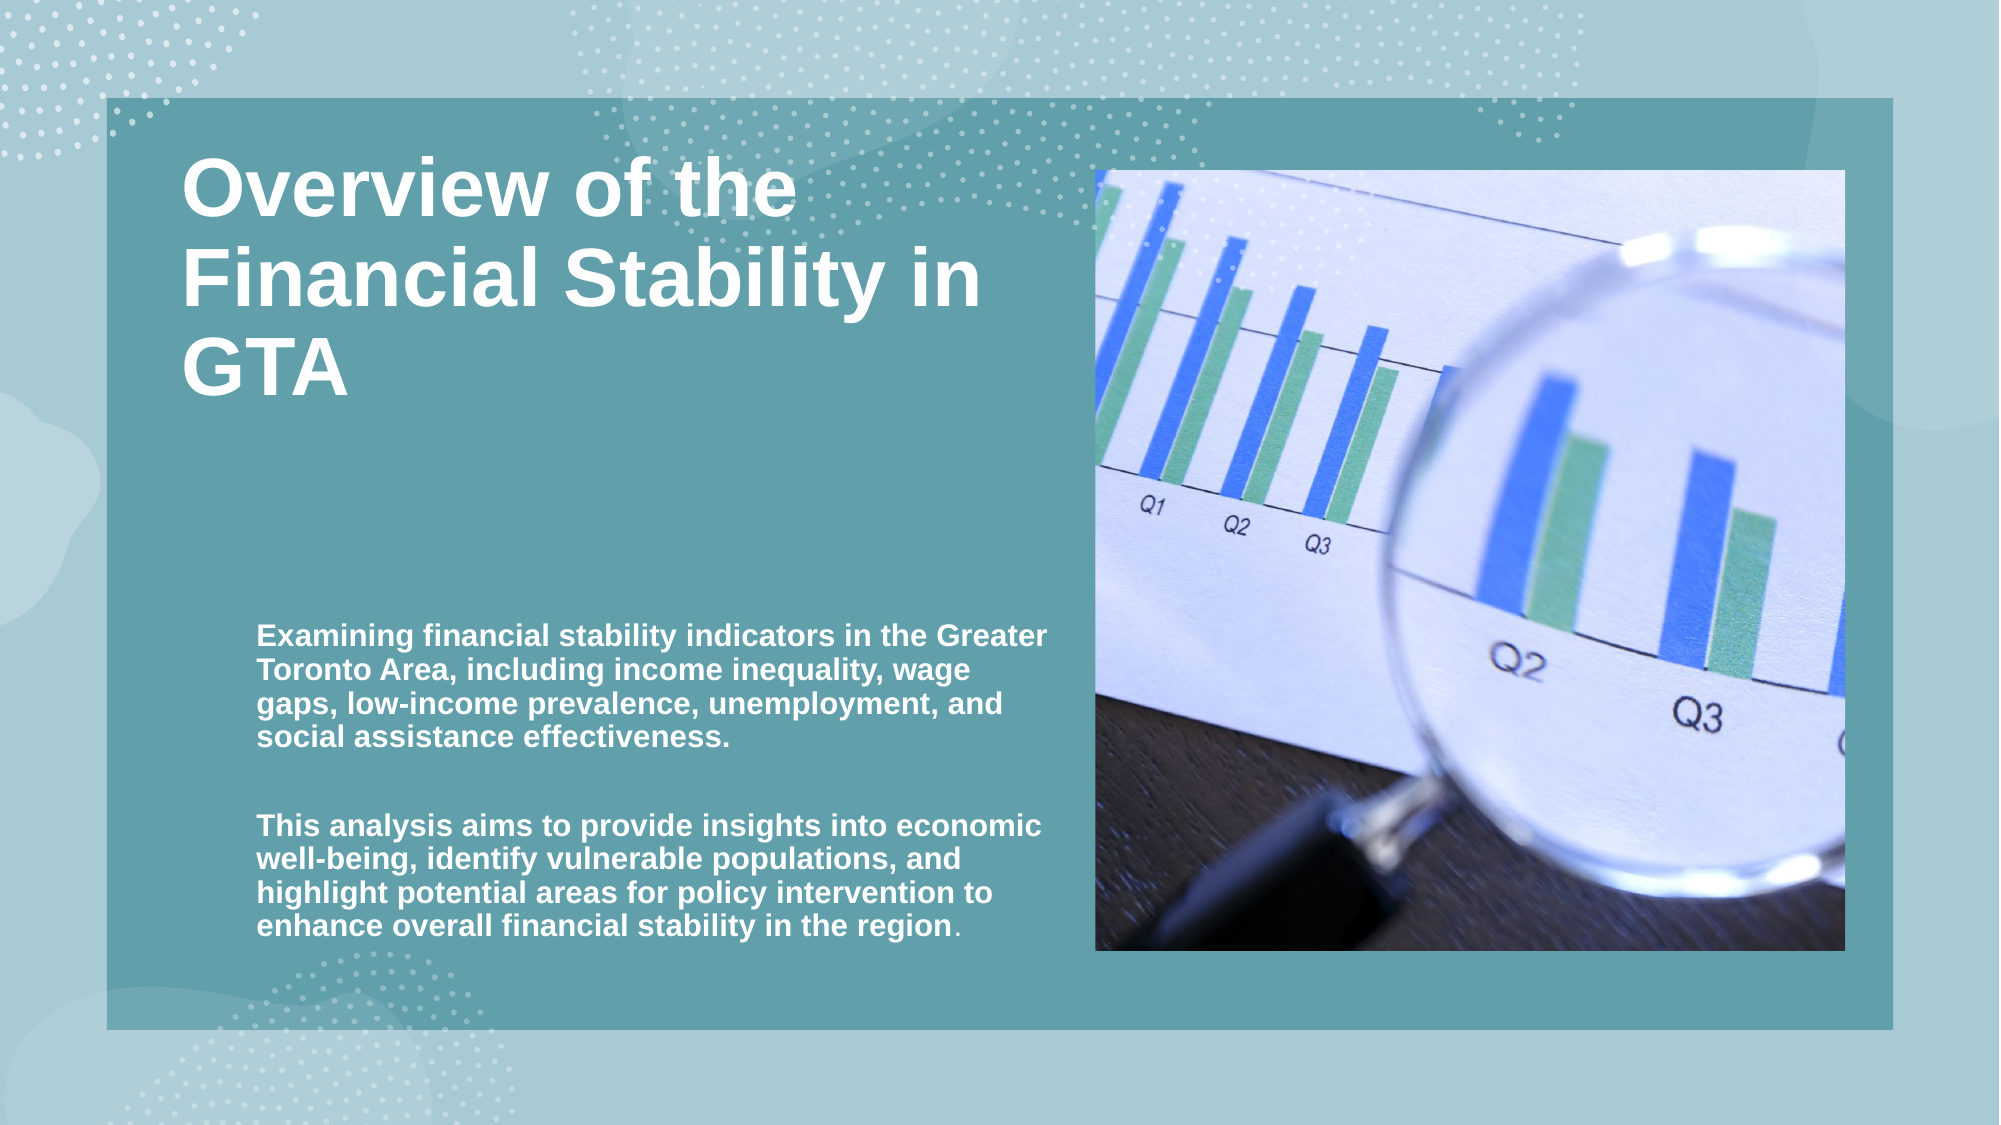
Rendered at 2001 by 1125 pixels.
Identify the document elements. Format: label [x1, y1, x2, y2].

text_box [0, 0, 2000, 1125]
